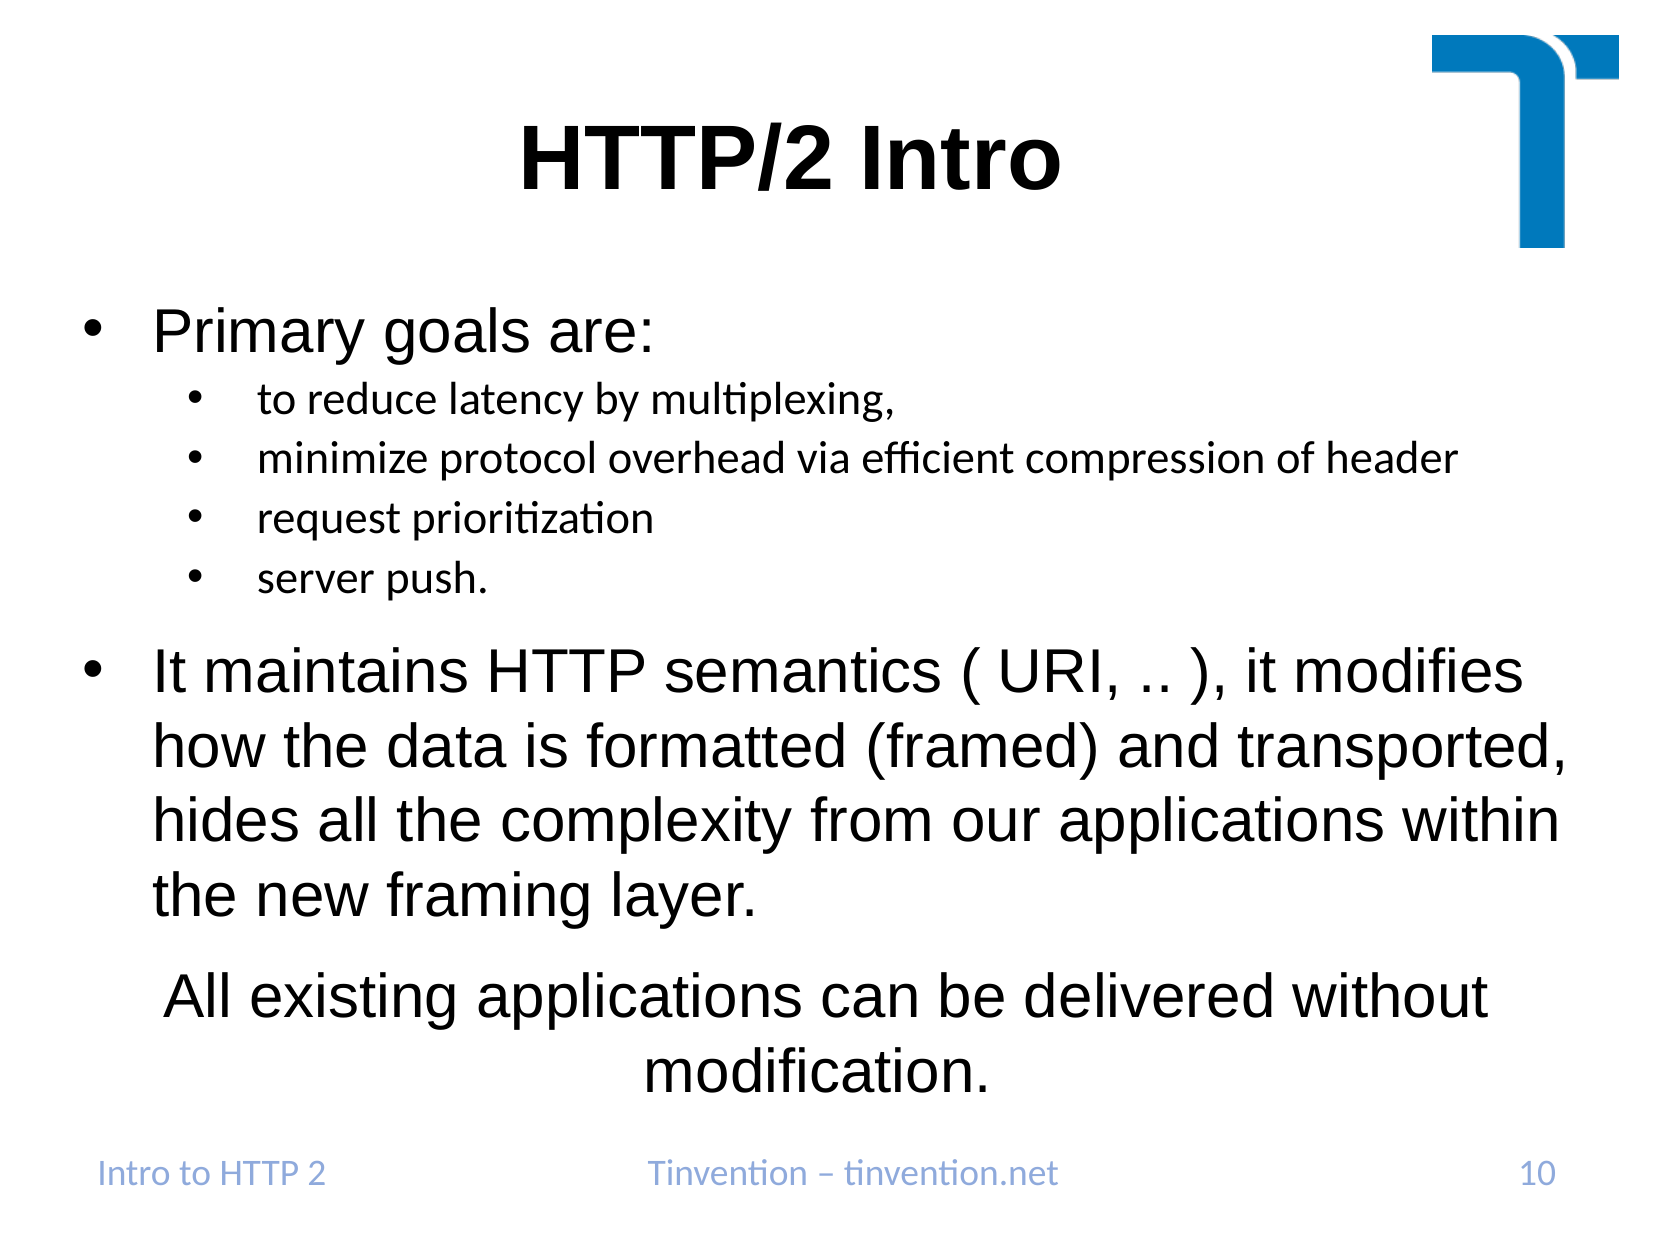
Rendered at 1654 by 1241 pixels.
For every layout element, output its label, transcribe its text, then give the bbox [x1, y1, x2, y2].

list Primary goals are: to reduce latency by multiplexing, minimize protocol overhead via efficient compression of header request prioritization server push. It maintains HTTP semantics ( URI, .. ), it modifies how the data is formatted (framed) and transported, hides all the complexity from our applications within the new framing layer. All existing applications can be delivered without modification. [82, 290, 1571, 1112]
title HTTP/2 Intro [82, 49, 1500, 257]
picture [1432, 35, 1619, 248]
